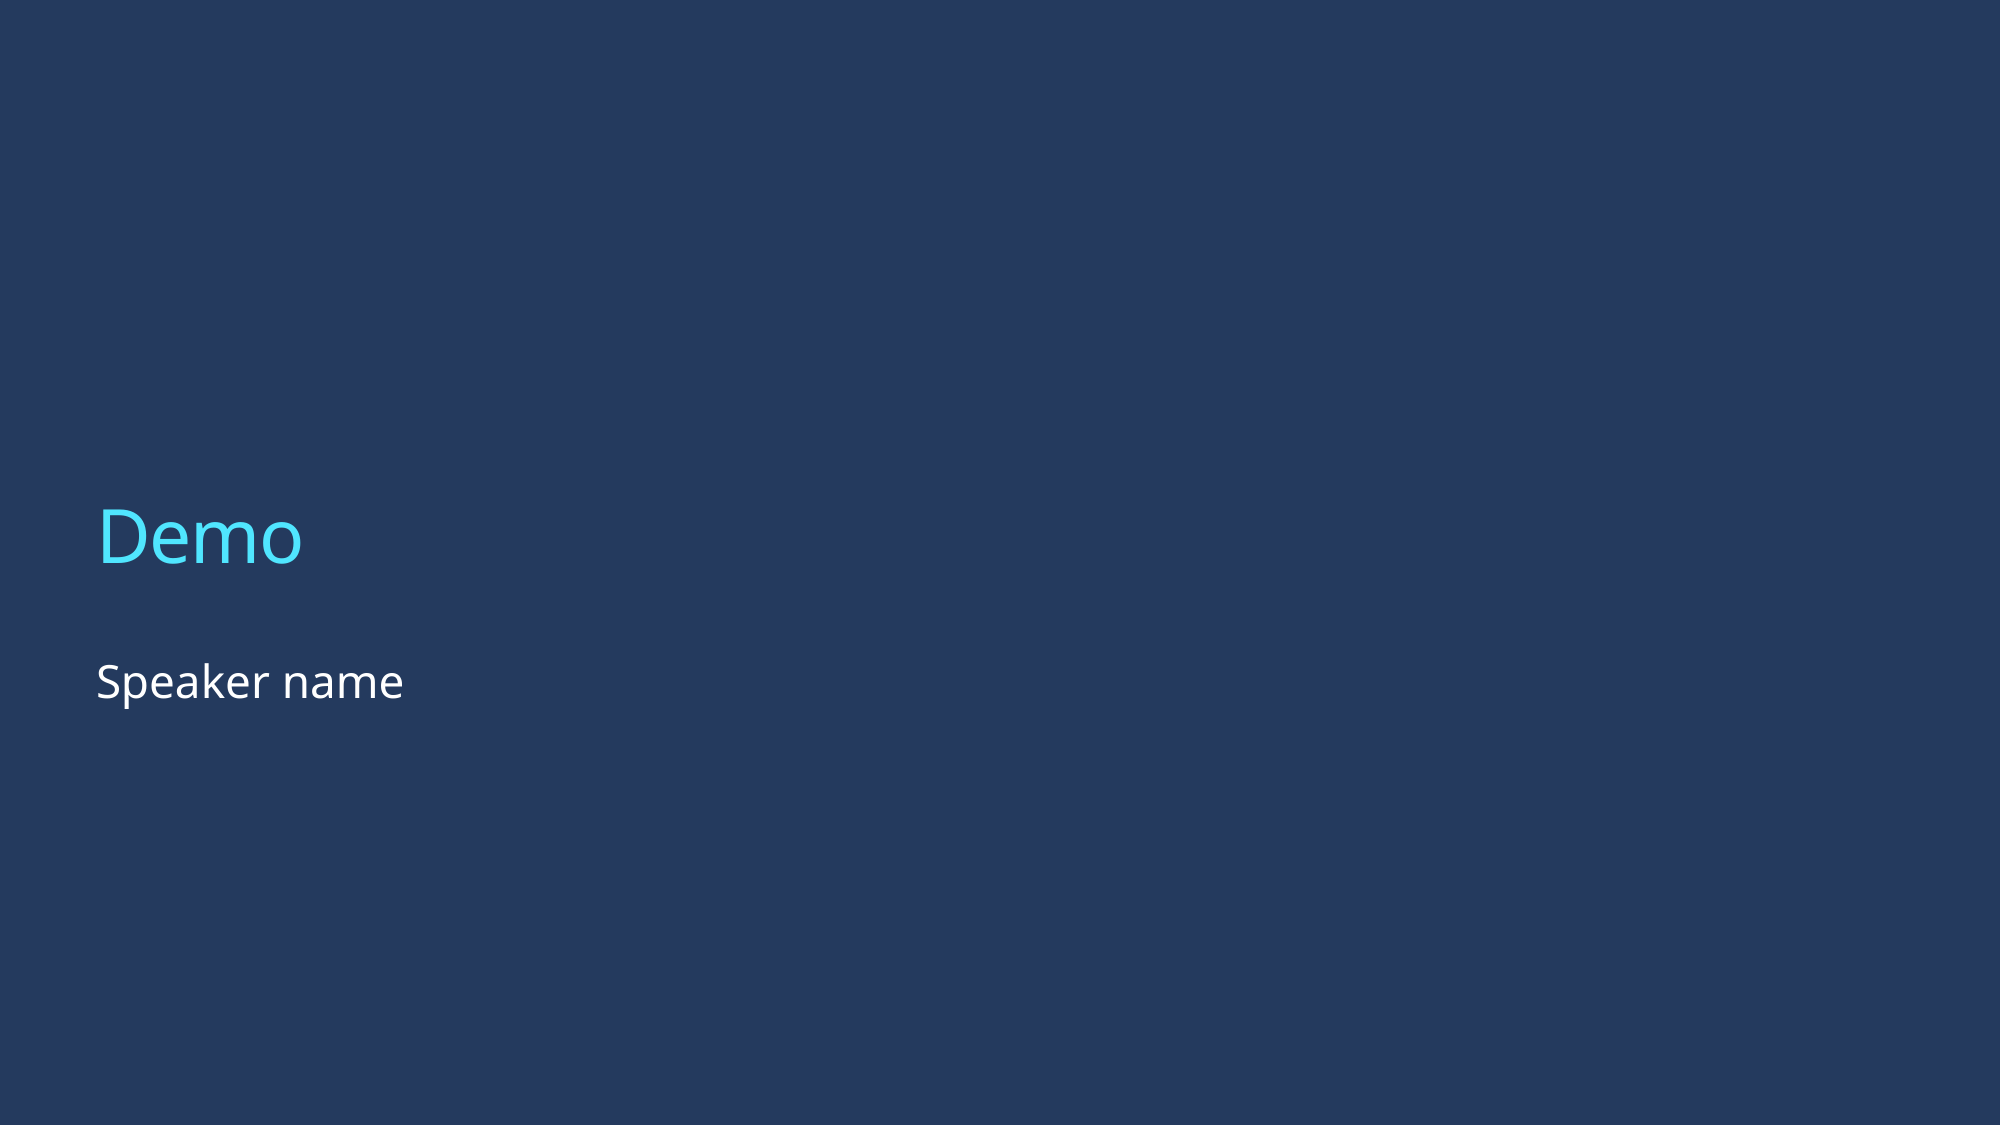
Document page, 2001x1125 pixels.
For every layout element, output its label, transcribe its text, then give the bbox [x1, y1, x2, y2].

title Demo [96, 497, 1596, 580]
list Speaker name [96, 652, 1596, 707]
